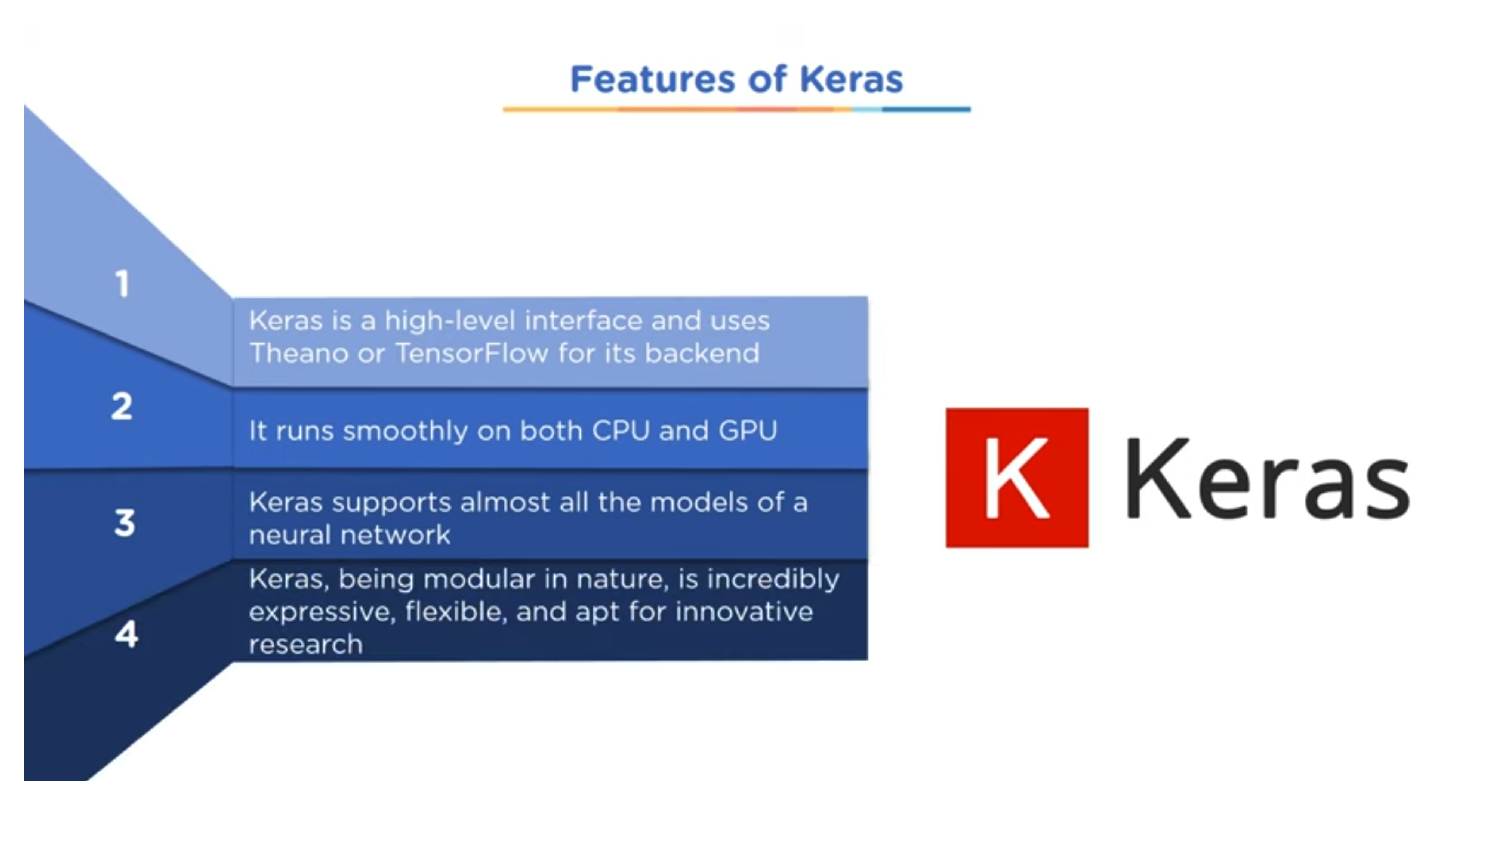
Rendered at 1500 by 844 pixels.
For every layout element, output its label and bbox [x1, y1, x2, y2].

picture [24, 24, 1476, 782]
